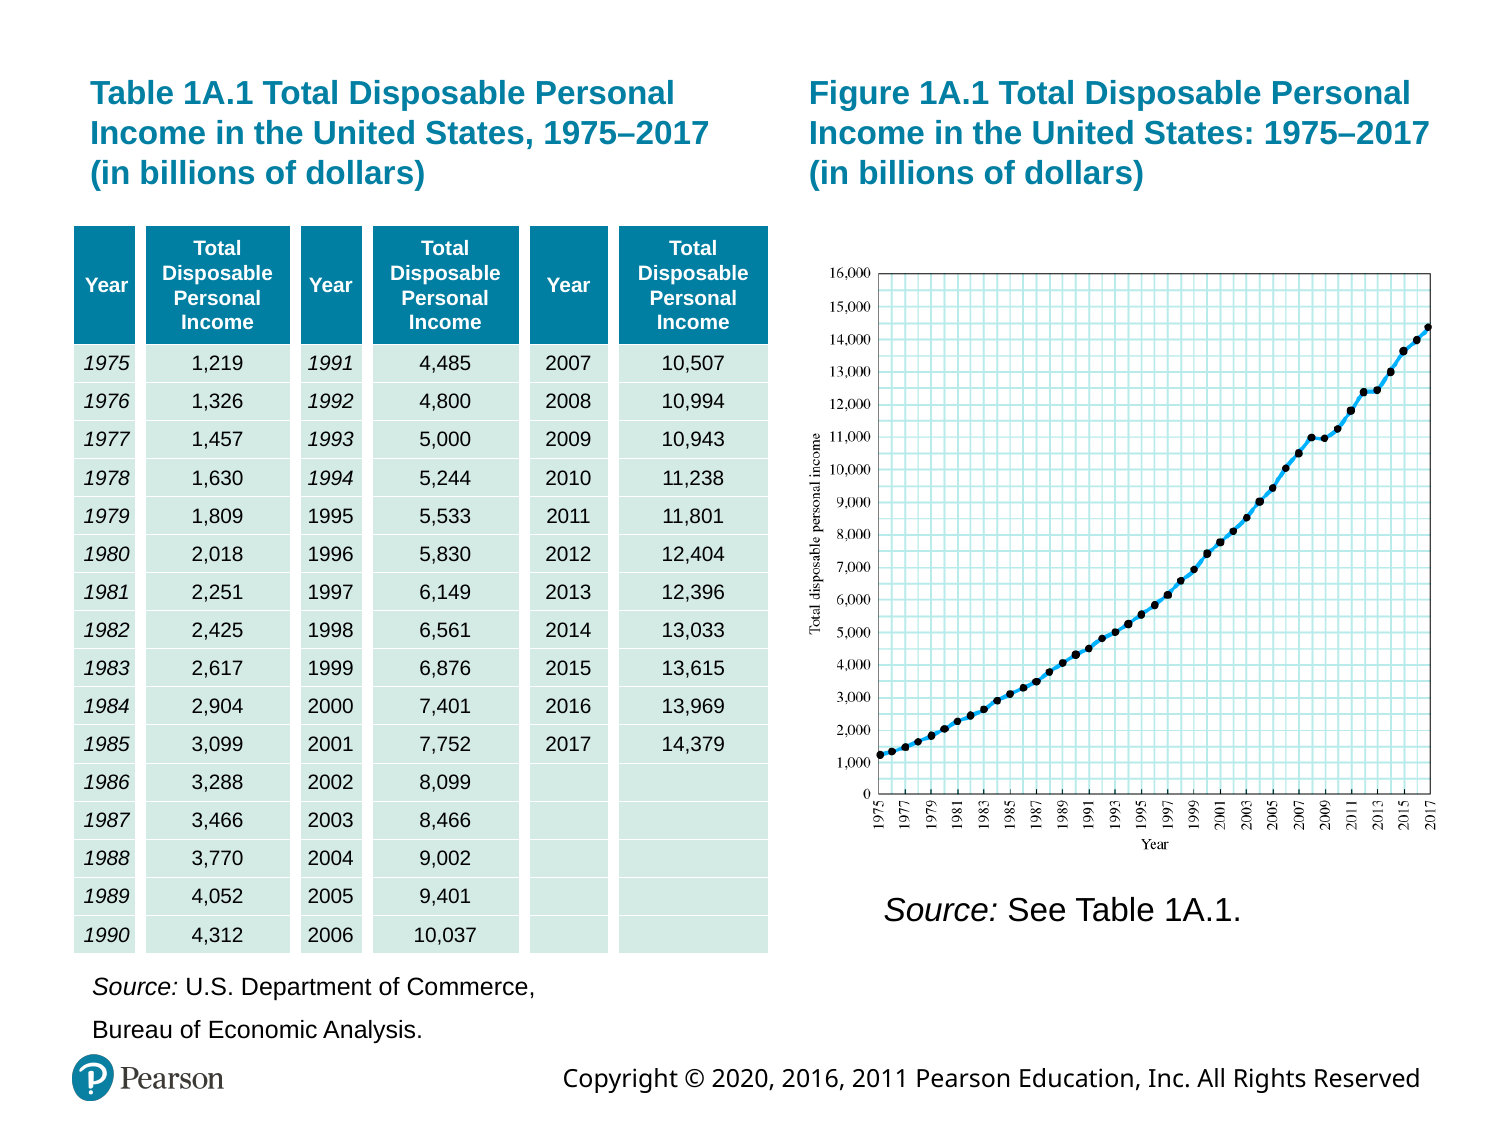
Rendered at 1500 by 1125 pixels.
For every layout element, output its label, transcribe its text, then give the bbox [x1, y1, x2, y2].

table_cell 2012 [530, 535, 608, 572]
table_cell 2013 [530, 573, 608, 610]
table_cell 2009 [530, 421, 608, 458]
table_cell 2008 [530, 383, 608, 420]
table_cell 1,219 [146, 345, 290, 382]
table_cell 1975 [74, 345, 135, 382]
list Source: U.S. Department of Commerce, Bureau of Economic Analysis. [77, 673, 777, 1125]
table_cell 2,425 [146, 611, 290, 648]
title Table 1A.1 Total Disposable Personal Income in the United States, 1975–2017 (in billions of dollars) [75, 56, 750, 225]
table_cell 1,630 [146, 459, 290, 496]
table_cell 11,801 [619, 497, 768, 534]
table_cell 1,457 [146, 421, 290, 458]
table_cell 2,251 [146, 573, 290, 610]
list Source: See Table 1A.1. [851, 873, 1330, 955]
picture [72, 1087, 77, 1101]
table_cell 5,533 [373, 497, 519, 534]
table_header Total Disposable Personal Income [146, 226, 290, 344]
table_cell 13,615 [619, 649, 768, 673]
table_cell 2,018 [146, 535, 290, 572]
table_cell 1978 [74, 459, 135, 496]
table_cell 12,396 [619, 573, 768, 610]
table_cell 1979 [74, 497, 135, 534]
picture [72, 1054, 77, 1070]
table_cell 1993 [301, 421, 362, 458]
table_cell 2011 [530, 497, 608, 534]
table_cell 5,830 [373, 535, 519, 572]
table_cell 1997 [301, 573, 362, 610]
table_cell 13,033 [619, 611, 768, 648]
table_cell 2007 [530, 345, 608, 382]
table_cell 4,800 [373, 383, 519, 420]
list Figure 1A.1 Total Disposable Personal Income in the United States: 1975–2017 (in billions of dollars) [793, 56, 1472, 724]
table_cell 6,149 [373, 573, 519, 610]
table_cell 1999 [301, 649, 362, 673]
table_cell 1981 [74, 573, 135, 610]
table_header Year [301, 226, 362, 344]
table_cell 2010 [530, 459, 608, 496]
table_cell 12,404 [619, 535, 768, 572]
table_cell 2015 [530, 649, 608, 673]
table_header Total Disposable Personal Income [373, 226, 519, 344]
table_cell 11,238 [619, 459, 768, 496]
table_cell 1,326 [146, 383, 290, 420]
picture [806, 265, 1438, 853]
table_cell 1983 [74, 649, 135, 686]
table_cell 10,943 [619, 421, 768, 458]
table_cell 1980 [74, 535, 135, 572]
table_cell 1994 [301, 459, 362, 496]
table_cell 1976 [74, 383, 135, 420]
table_cell 5,000 [373, 421, 519, 458]
table_header Year [530, 226, 608, 344]
table_cell 6,561 [373, 611, 519, 648]
table_cell 6,876 [373, 649, 519, 673]
table_cell 1995 [301, 497, 362, 534]
table_cell 1977 [74, 421, 135, 458]
table_header Year [74, 226, 135, 344]
table_cell 10,994 [619, 383, 768, 420]
table_cell 4,485 [373, 345, 519, 382]
table_cell 10,507 [619, 345, 768, 382]
table_cell 1,809 [146, 497, 290, 534]
table_cell 1982 [74, 611, 135, 648]
table_cell 2,617 [146, 649, 290, 673]
table_cell 1996 [301, 535, 362, 572]
table_cell 5,244 [373, 459, 519, 496]
table_cell 2014 [530, 611, 608, 648]
table_header Total Disposable Personal Income [619, 226, 768, 344]
table_cell 1991 [301, 345, 362, 382]
table_cell 1992 [301, 383, 362, 420]
table_cell 1998 [301, 611, 362, 648]
